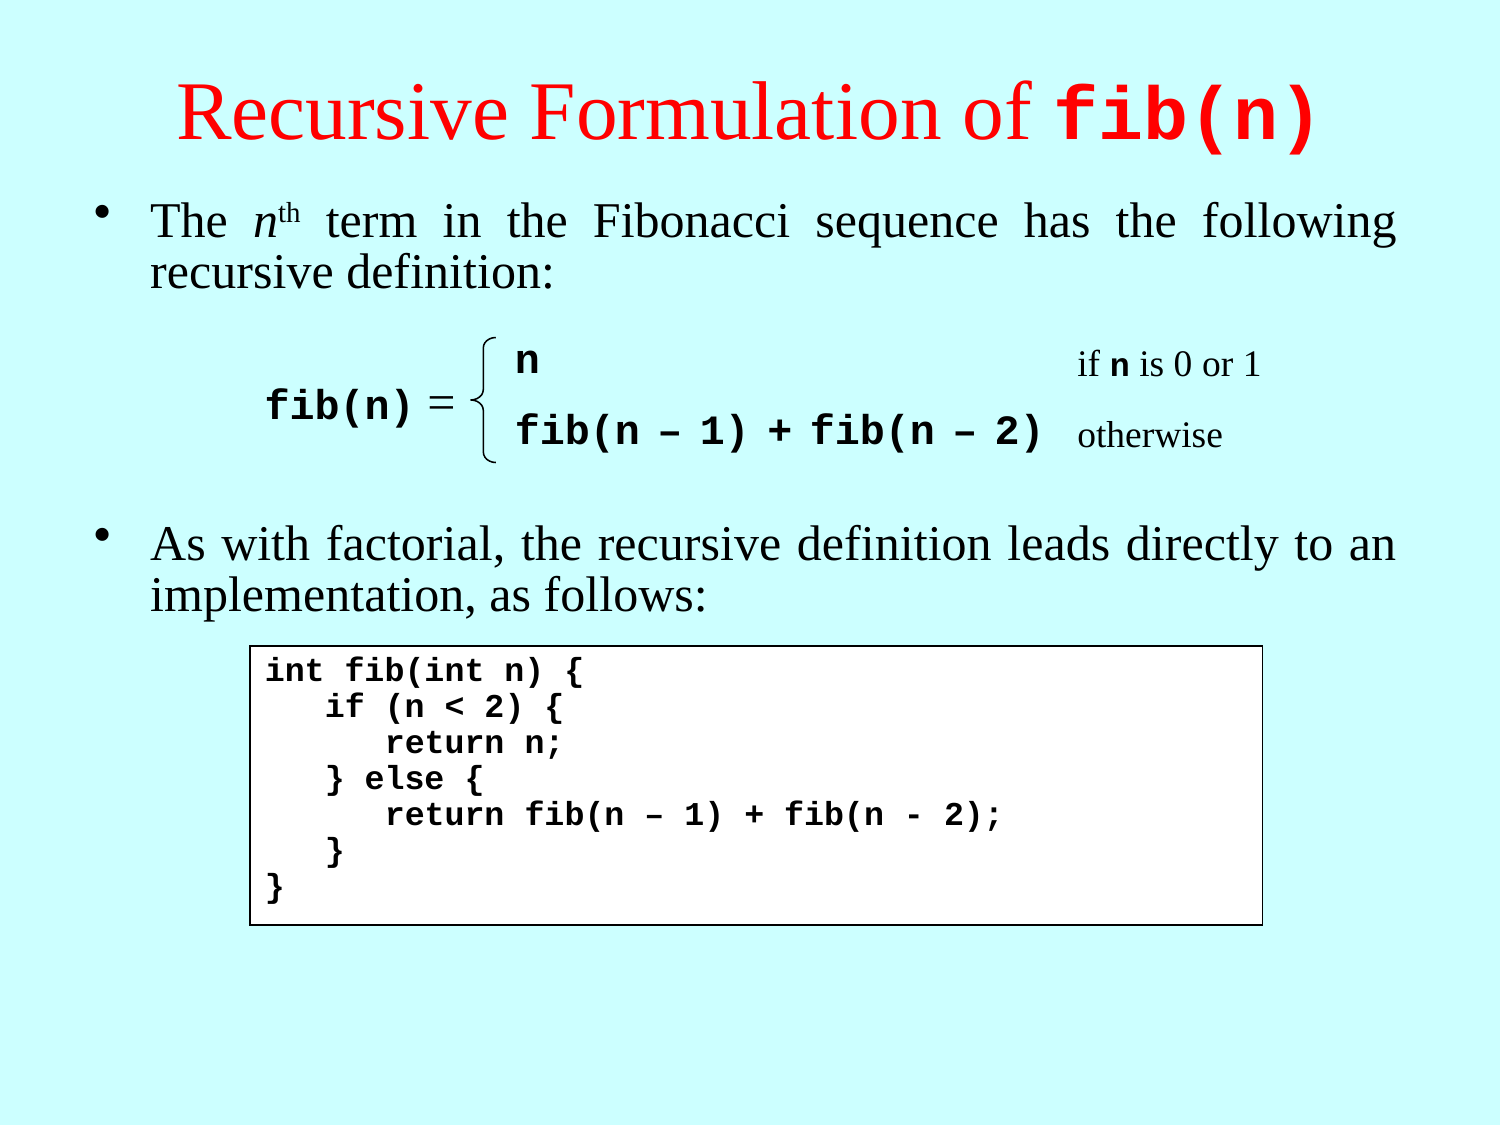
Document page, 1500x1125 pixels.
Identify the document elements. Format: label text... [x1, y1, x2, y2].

text_box The nth term in the Fibonacci sequence has the following recursive definition: [79, 189, 1413, 375]
text_box [470, 337, 496, 463]
text_box otherwise [1062, 402, 1313, 462]
text_box fib(n) = [249, 362, 475, 498]
text_box fib(n – 1) + fib(n – 2) [500, 395, 1063, 461]
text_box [78, 512, 1413, 926]
title Recursive Formulation of fib(n) [0, 12, 1500, 201]
text_box n [500, 324, 873, 390]
text_box if n is 0 or 1 [1062, 331, 1313, 391]
